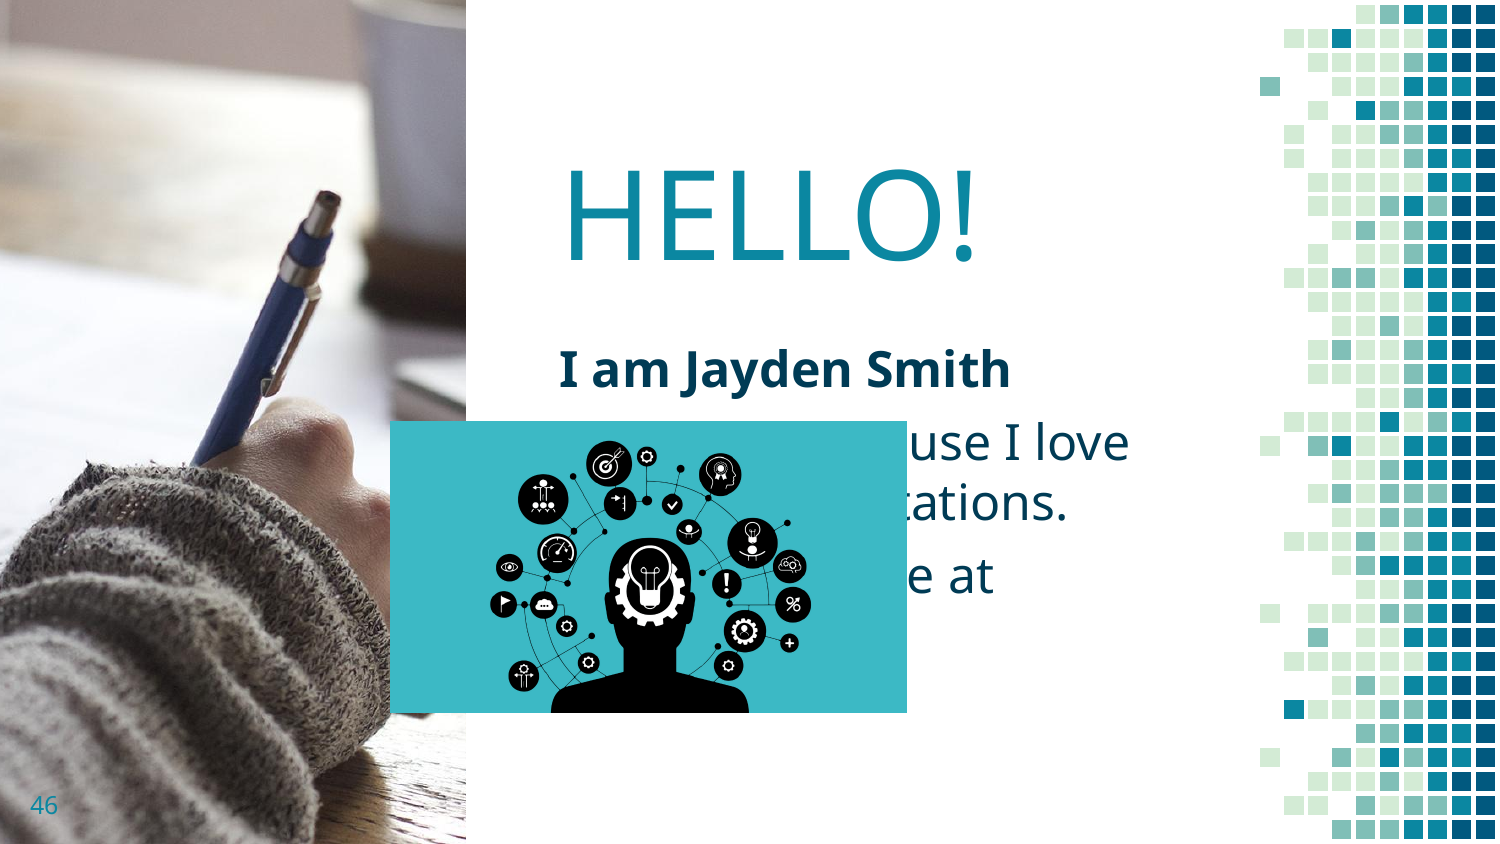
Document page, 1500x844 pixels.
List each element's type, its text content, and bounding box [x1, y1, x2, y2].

picture [0, 0, 907, 844]
subtitle I am Jayden Smith I am here because I love to give presentations. You can find me at @username [544, 322, 1157, 731]
title HELLO! [544, 109, 1157, 300]
